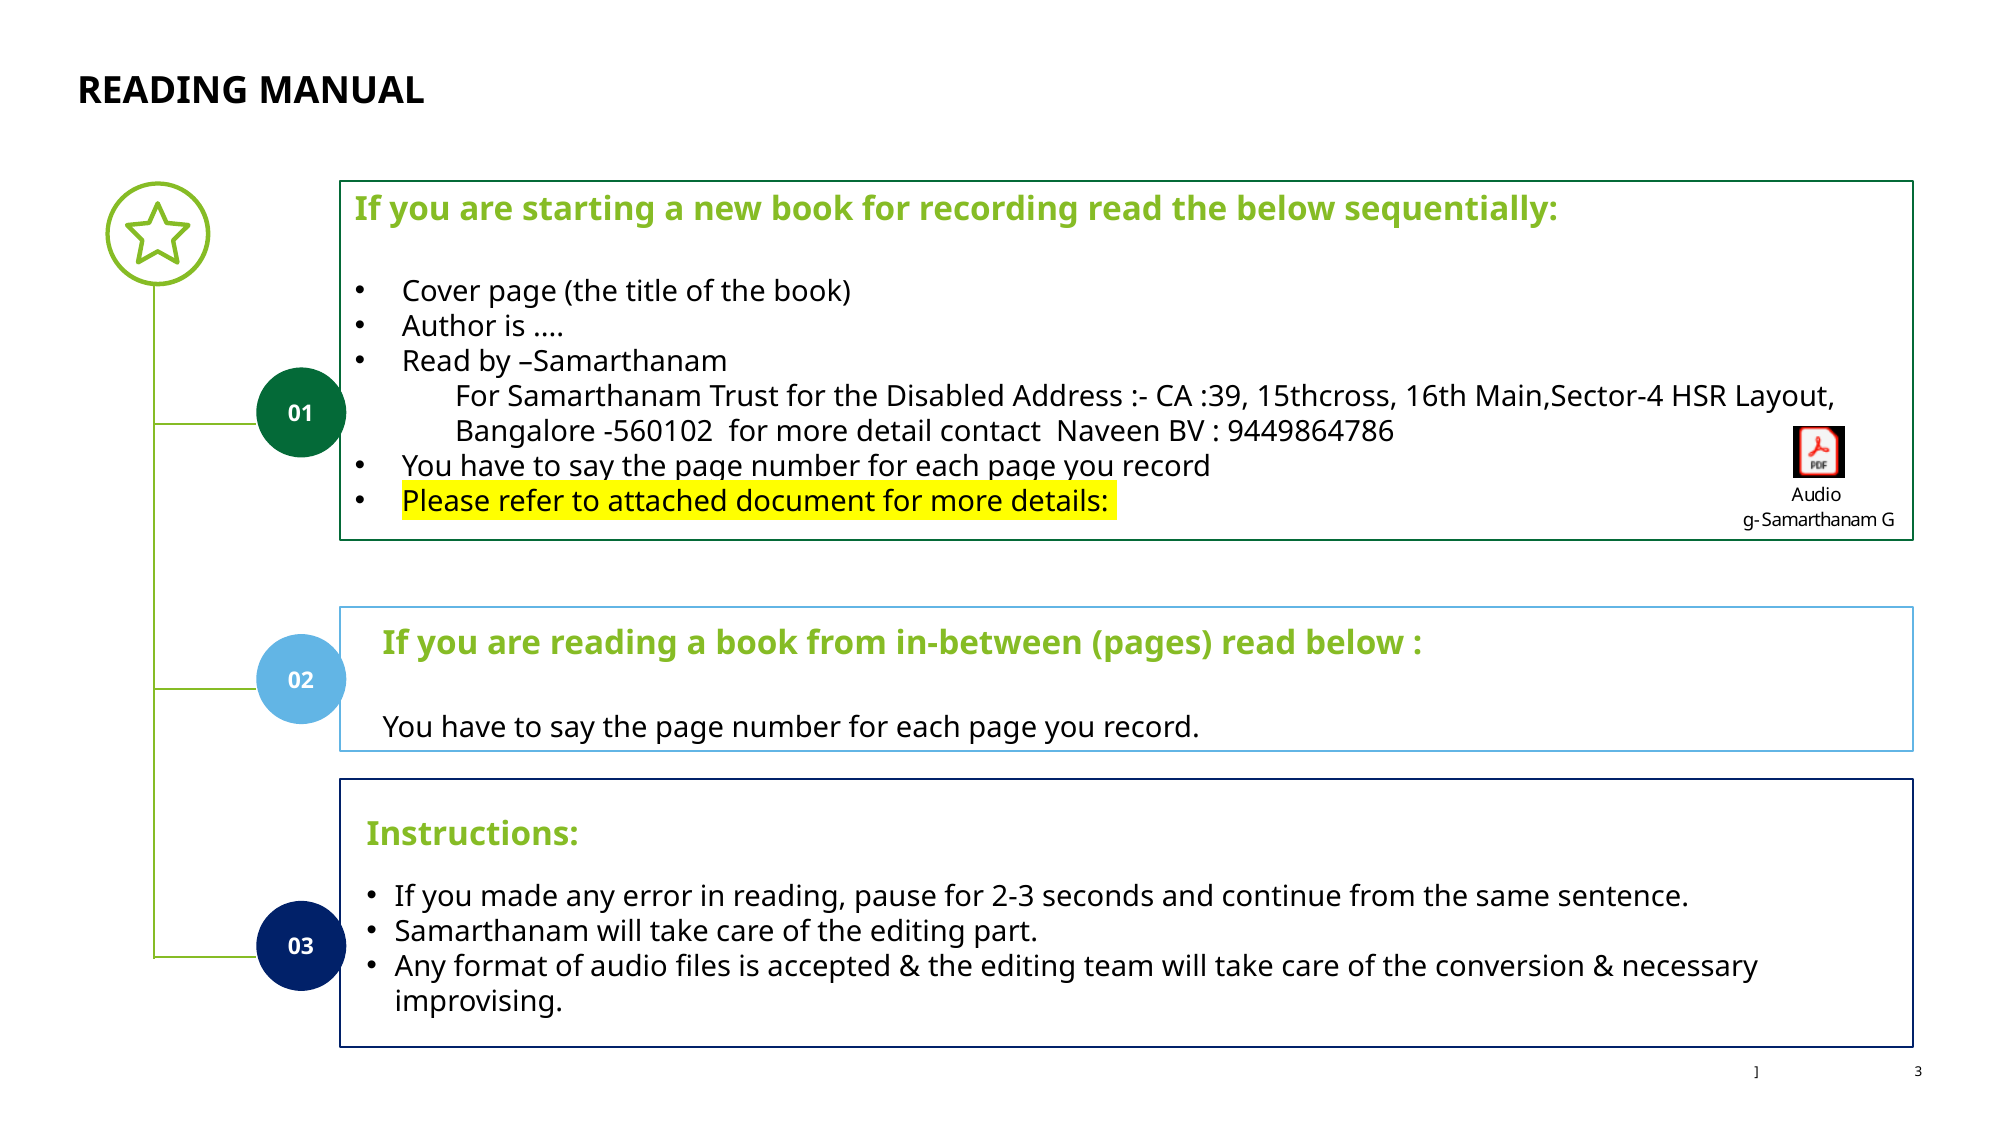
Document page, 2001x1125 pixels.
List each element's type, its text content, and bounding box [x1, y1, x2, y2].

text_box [105, 181, 211, 287]
text_box 01 [256, 367, 340, 458]
title READING MANUAL [77, 66, 1923, 181]
text_box If you are reading a book from in-between (pages) read below : You have to say the page number for each page you record. [367, 609, 1886, 751]
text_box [1743, 426, 1894, 557]
text_box [1859, 180, 1914, 540]
text_box If you are starting a new book for recording read the below sequentially: Cover page (the title of the book) Author is .... Read by –Samarthanam For Samarthanam Trust for the Disabled Address :- CA :39, 15thcross, 16th Main,Sector-4 HSR Layout, Bangalore -560102 for more detail contact Naveen BV : 9449864786 You have to say the page number for each page you record Please refer to attached document for more details: [340, 179, 1859, 570]
text_box [340, 606, 1914, 752]
text_box 03 [256, 900, 347, 991]
text_box 02 [256, 634, 347, 725]
text_box Instructions: If you made any error in reading, pause for 2-3 seconds and continue from the same sentence. Samarthanam will take care of the editing part. Any format of audio files is accepted & the editing team will take care of the conversion & necessary improvising. [340, 778, 1914, 1047]
